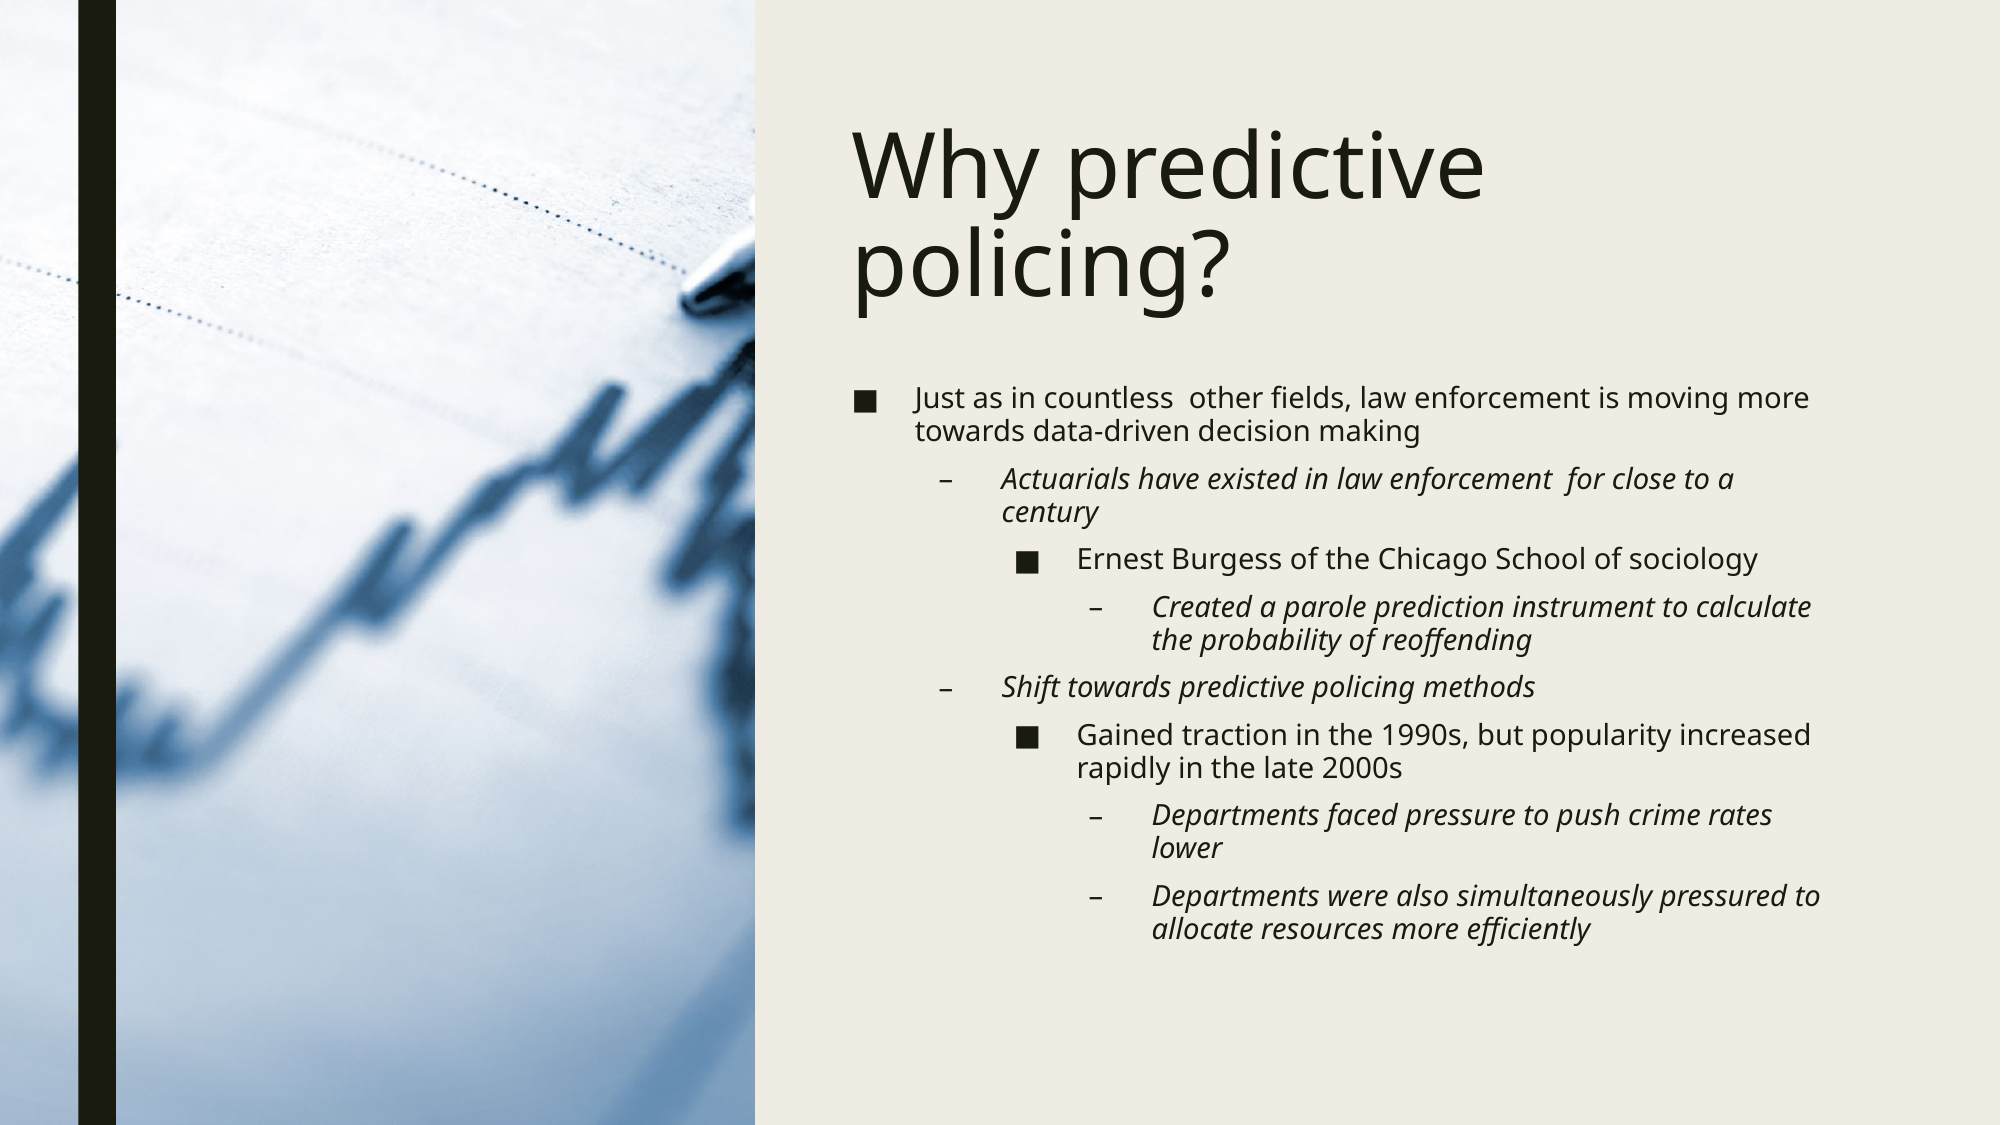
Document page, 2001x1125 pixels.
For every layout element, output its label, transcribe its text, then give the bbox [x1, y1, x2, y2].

title Why predictive policing? [836, 112, 1850, 357]
picture [0, 0, 755, 1125]
list Just as in countless other fields, law enforcement is moving more towards data-driven decision making Actuarials have existed in law enforcement for close to a century Ernest Burgess of the Chicago School of sociology Created a parole prediction instrument to calculate the probability of reoffending Shift towards predictive policing methods Gained traction in the 1990s, but popularity increased rapidly in the late 2000s Departments faced pressure to push crime rates lower Departments were also simultaneously pressured to allocate resources more efficiently [836, 375, 1850, 963]
text_box [755, 0, 2000, 1125]
